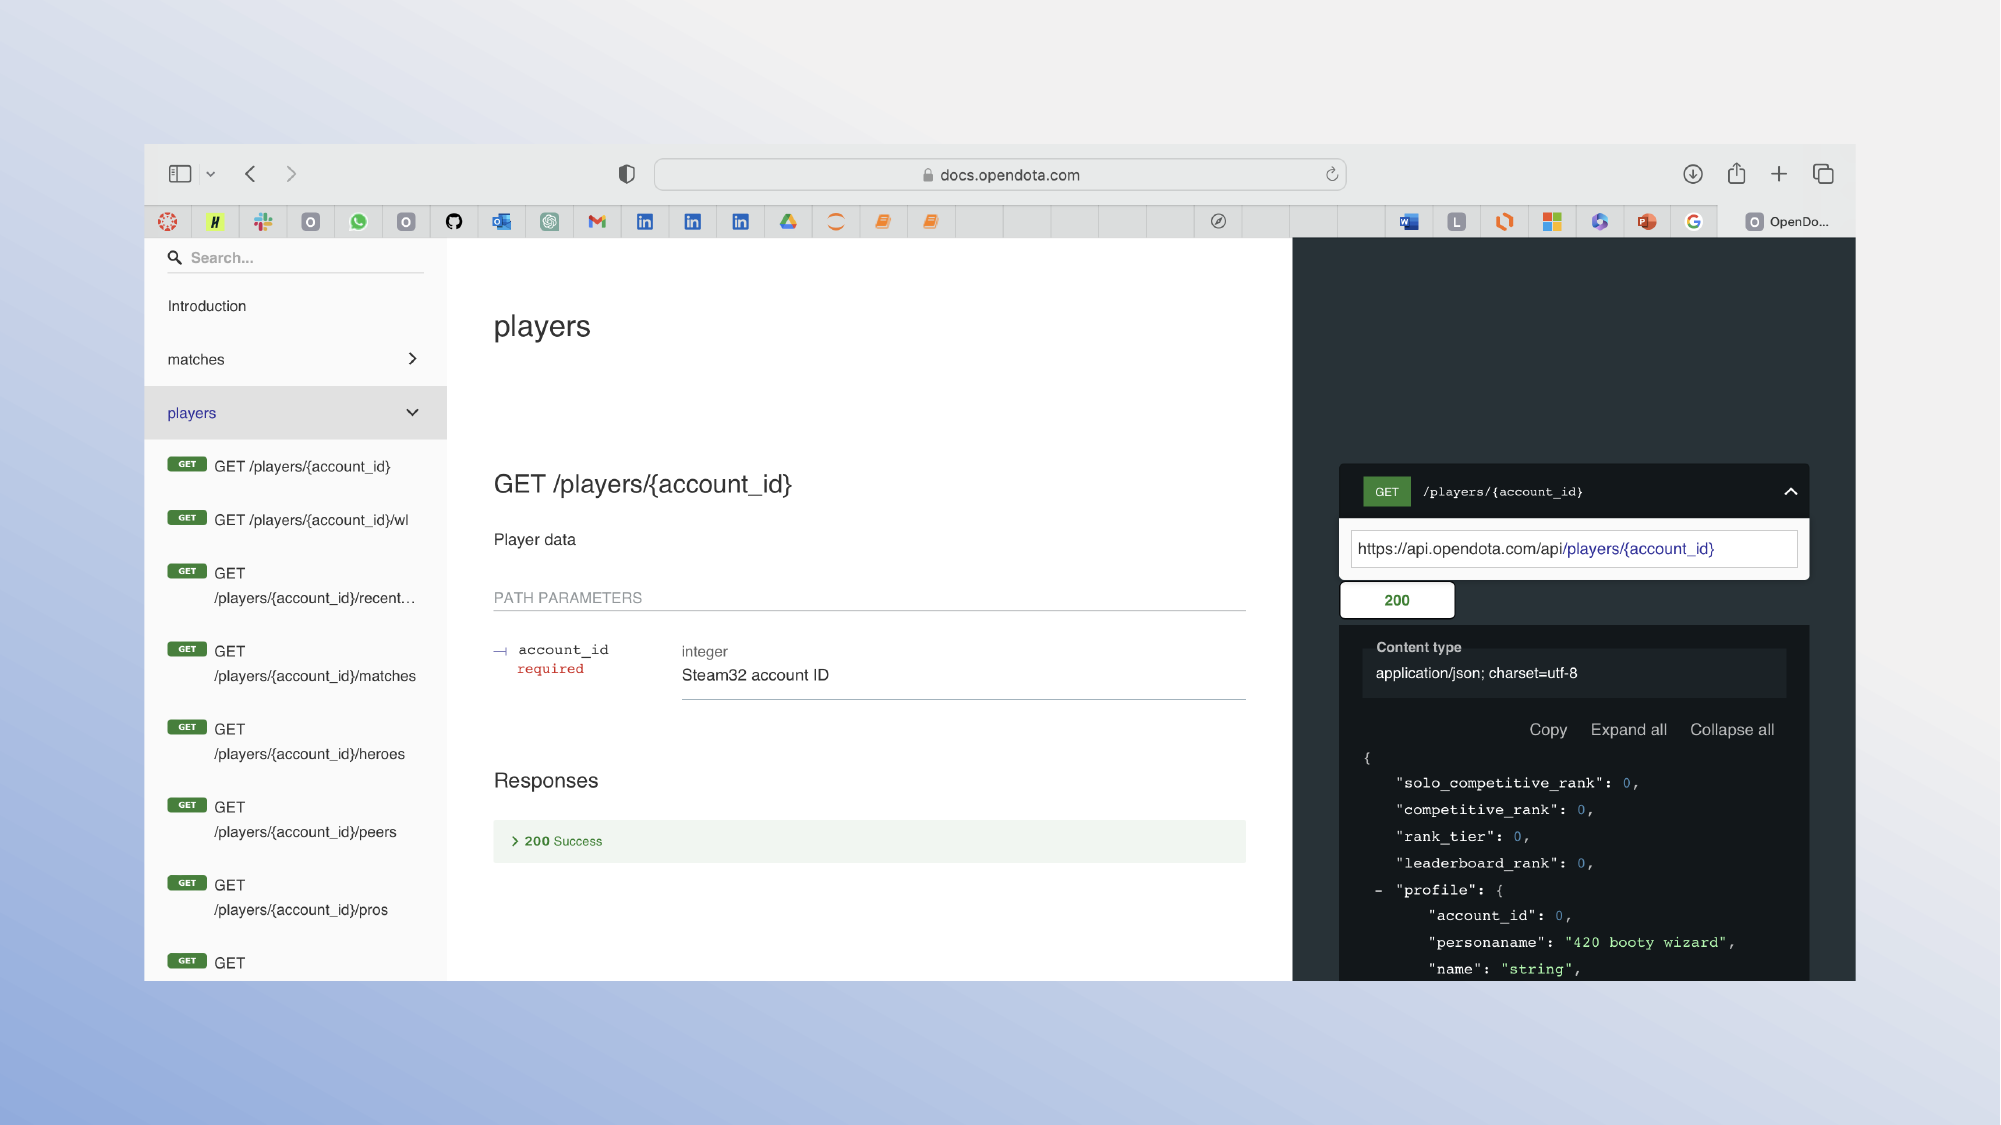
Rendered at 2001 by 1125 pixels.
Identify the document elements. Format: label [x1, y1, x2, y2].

text_box [0, 0, 2000, 1125]
picture [144, 144, 1856, 981]
